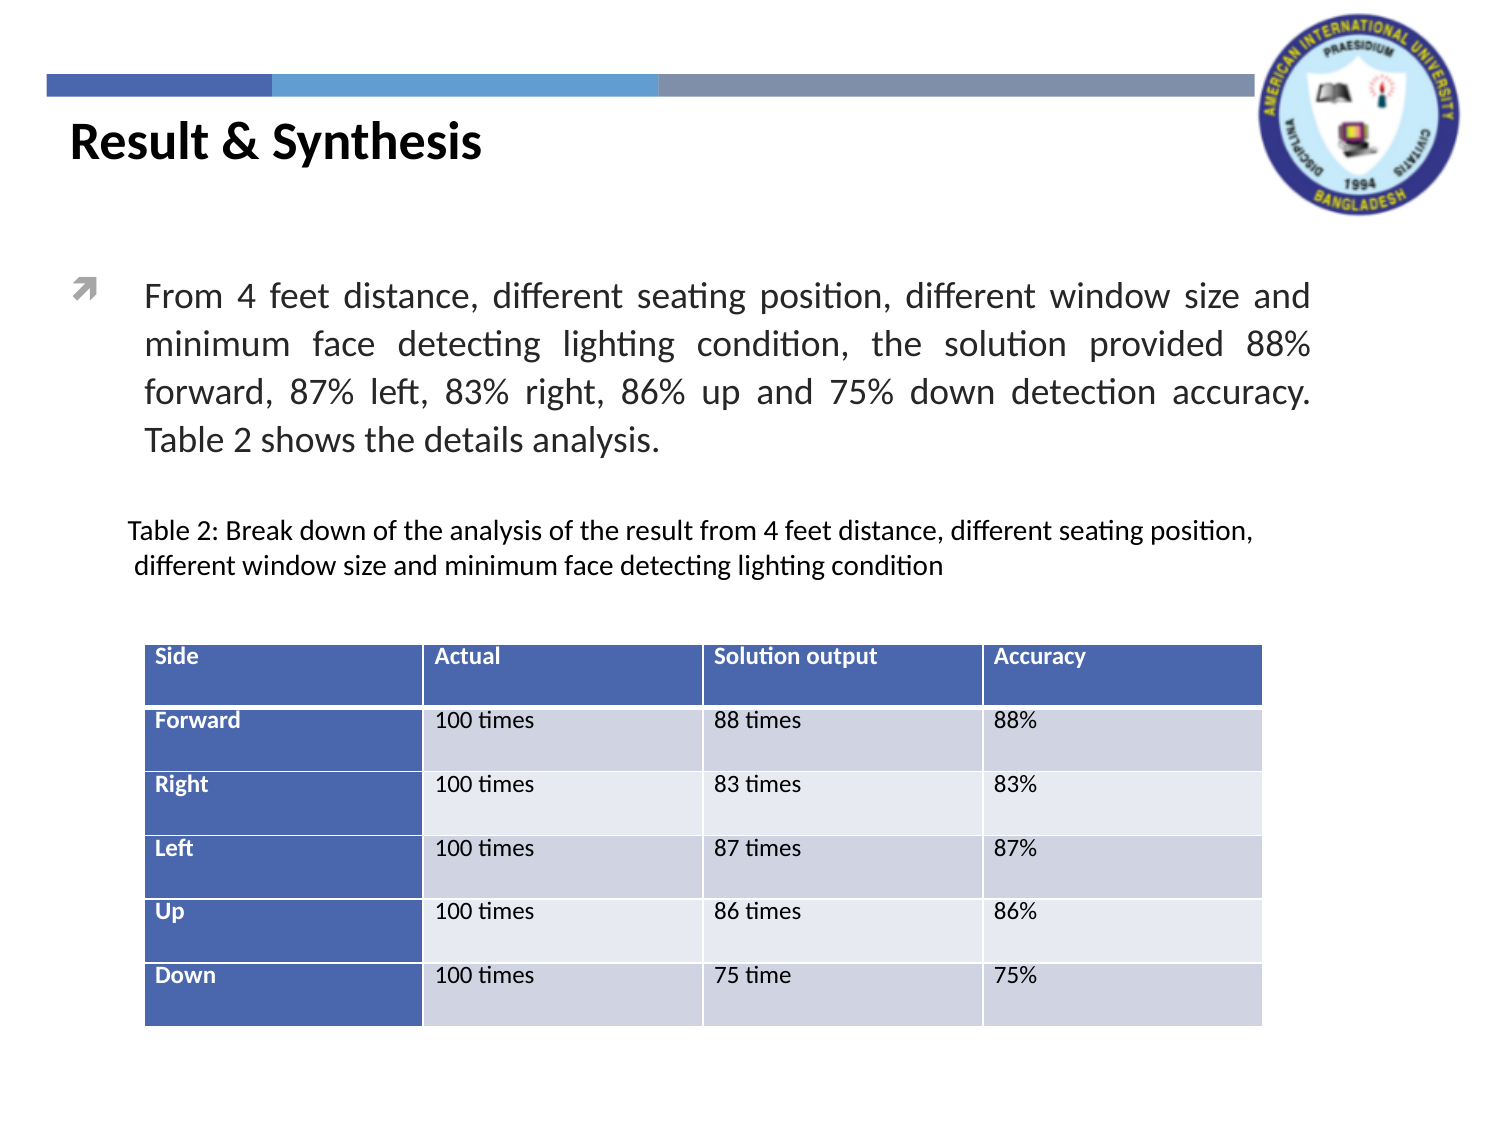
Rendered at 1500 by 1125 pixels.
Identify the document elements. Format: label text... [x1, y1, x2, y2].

picture [1254, 9, 1465, 221]
text_box From 4 feet distance, different seating position, different window size and minimum face detecting lighting condition, the solution provided 88% forward, 87% left, 83% right, 86% up and 75% down detection accuracy. Table 2 shows the details analysis. [55, 260, 1327, 1083]
table_cell 100 times [424, 710, 702, 771]
table_cell 88 times [704, 710, 982, 771]
table_header Side [145, 645, 422, 705]
table_cell 86% [984, 900, 1262, 962]
table_cell 100 times [424, 900, 702, 962]
text_box Result & Synthesis [54, 97, 586, 179]
table_cell 100 times [424, 964, 702, 1026]
table_cell 83% [984, 772, 1262, 835]
table_cell Up [145, 900, 422, 962]
table_cell 88% [984, 710, 1262, 771]
table_cell 83 times [704, 772, 982, 835]
table_cell 100 times [424, 772, 702, 835]
table_cell 87 times [704, 836, 982, 898]
table_header Actual [424, 645, 702, 705]
table_cell 75% [984, 964, 1262, 1026]
table_cell 100 times [424, 836, 702, 898]
table_cell Right [145, 772, 422, 835]
table_cell 75 time [704, 964, 982, 1026]
text_box Table 2: Break down of the analysis of the result from 4 feet distance, different seating position, different window size and minimum face detecting lighting condition [112, 503, 1270, 589]
table_cell Forward [145, 710, 422, 771]
table_header Accuracy [984, 645, 1262, 705]
table_cell 86 times [704, 900, 982, 962]
table_header Solution output [704, 645, 982, 705]
table_cell 87% [984, 836, 1262, 898]
table_cell Down [145, 964, 422, 1026]
table_cell Left [145, 836, 422, 898]
